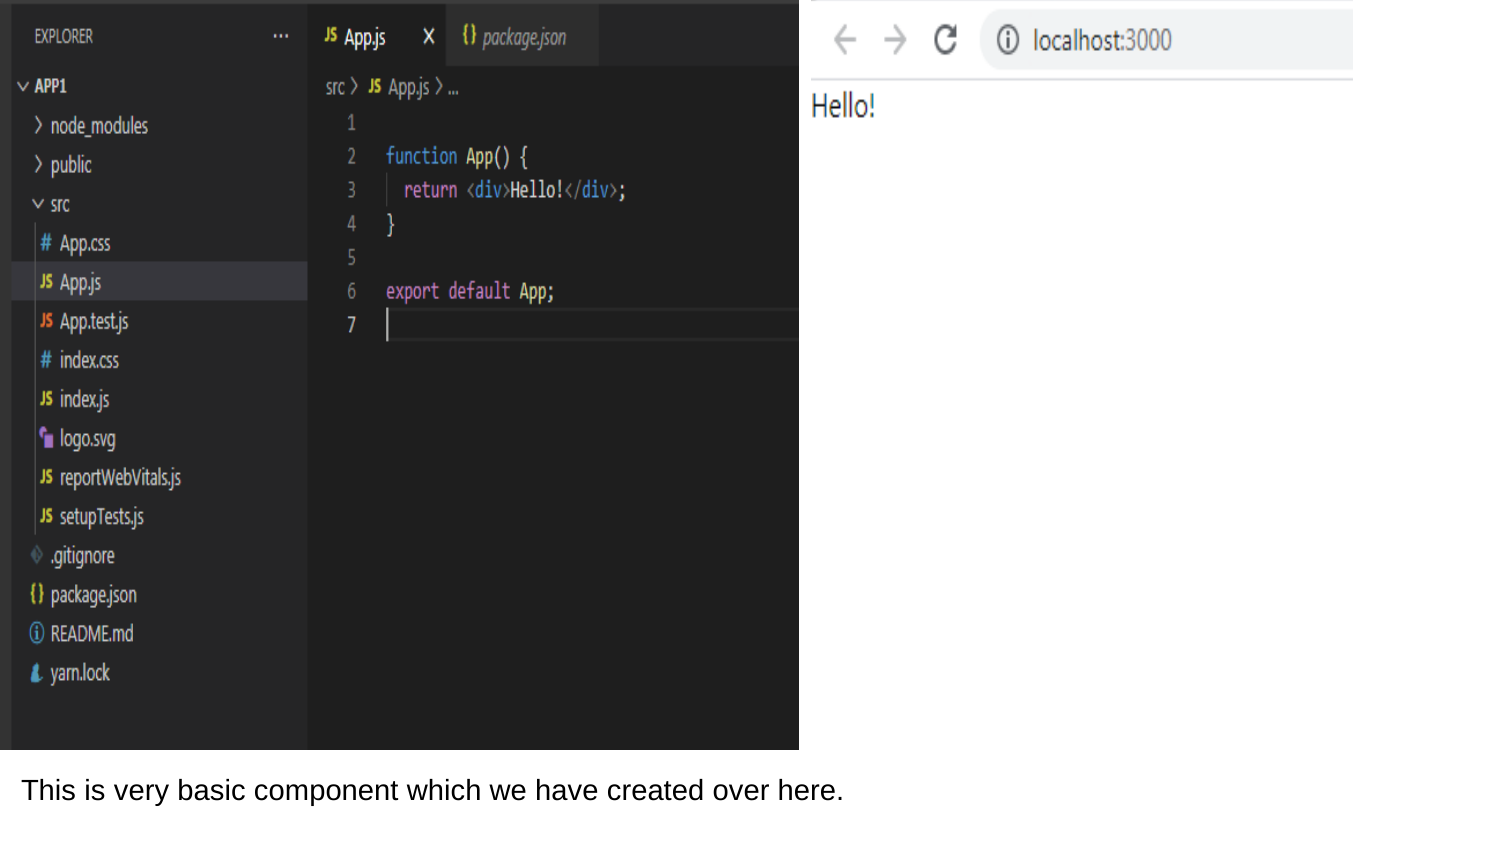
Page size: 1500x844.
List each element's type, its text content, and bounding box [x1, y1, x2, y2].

picture [811, 0, 1353, 750]
picture [0, 0, 799, 750]
text_box This is very basic component which we have created over here. [6, 756, 1458, 822]
